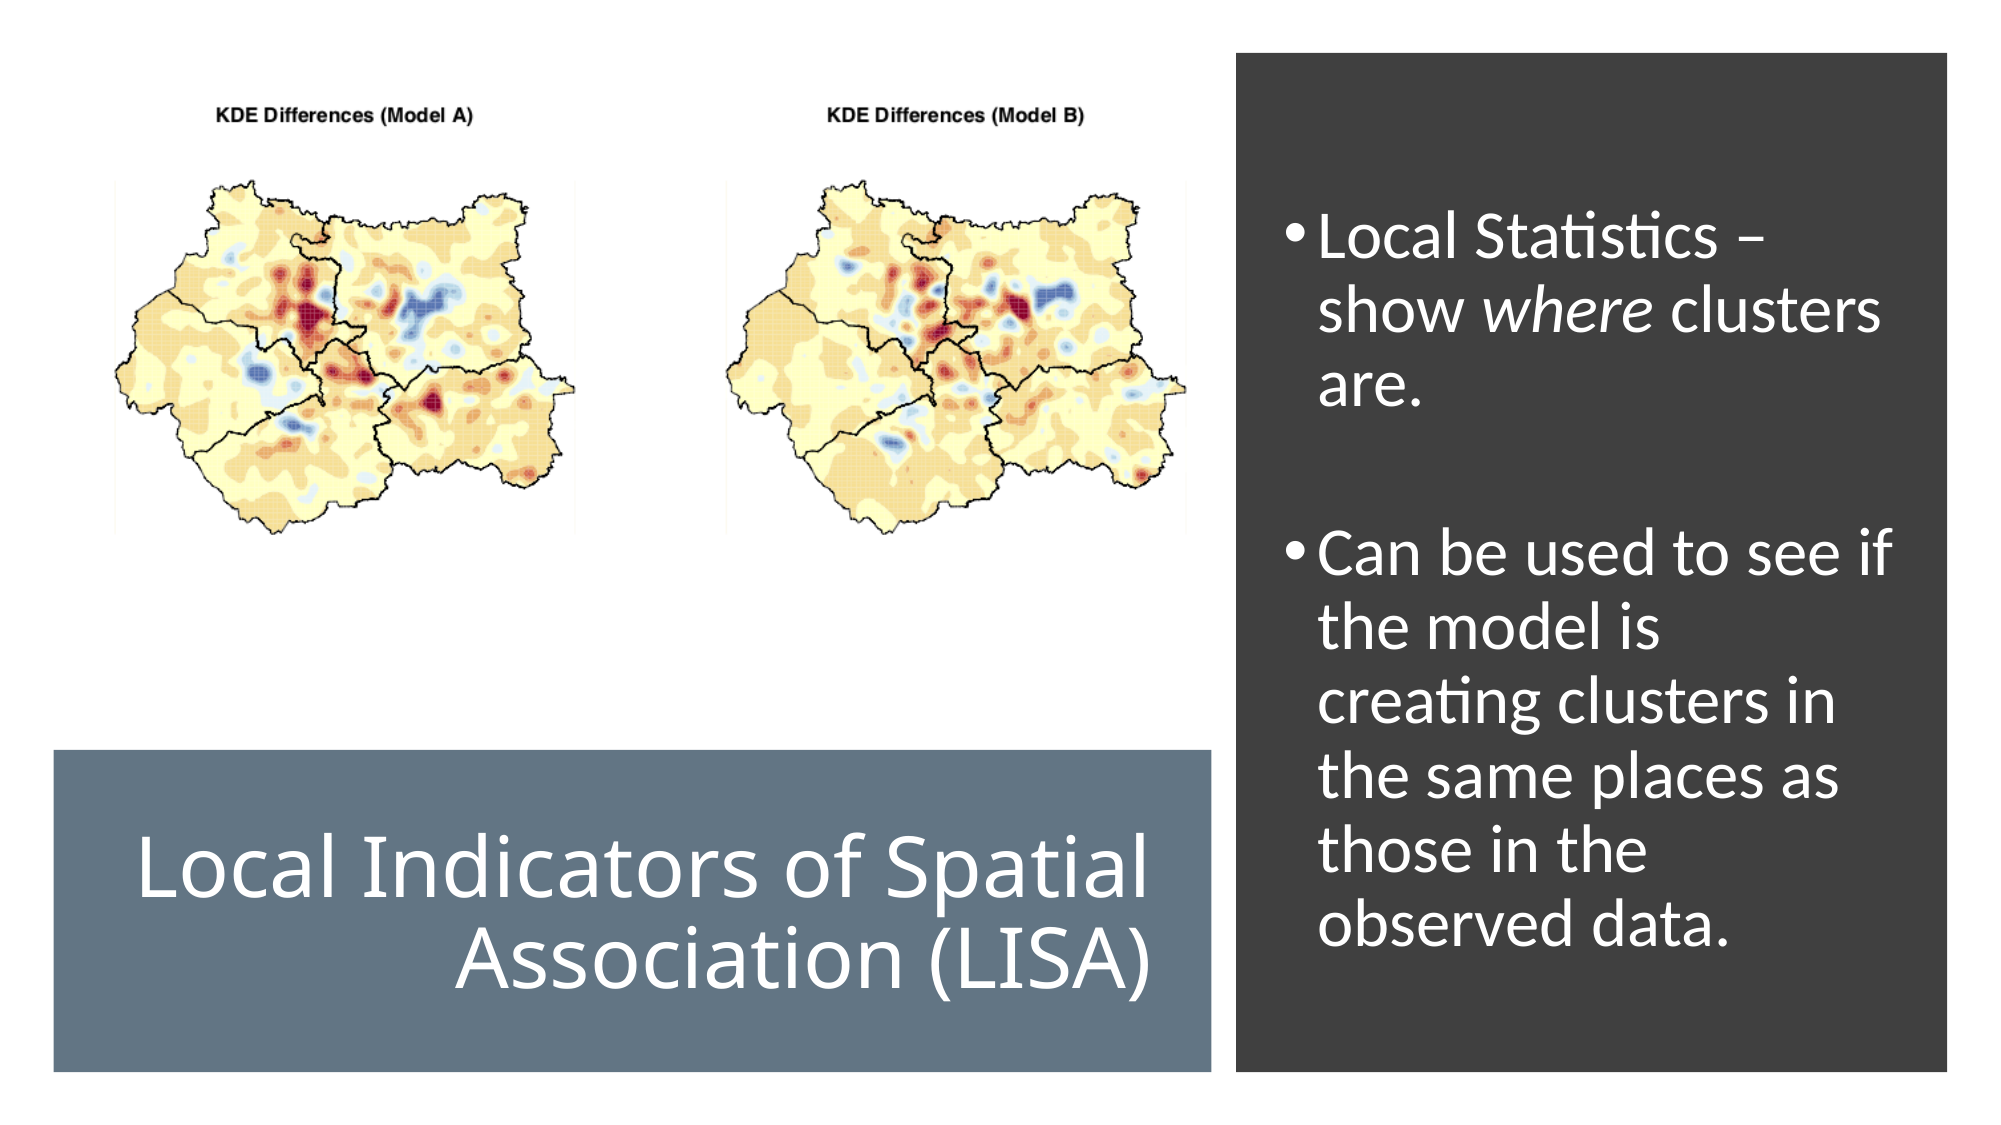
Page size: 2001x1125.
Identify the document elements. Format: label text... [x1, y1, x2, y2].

text_box [53, 749, 1212, 1073]
list Local Statistics – show where clusters are. Can be used to see if the model is creating clusters in the same places as those in the observed data. [1268, 191, 1914, 970]
text_box [1235, 52, 1948, 1073]
title Local Indicators of Spatial Association (LISA) [85, 782, 1168, 1049]
picture [15, 65, 1236, 676]
